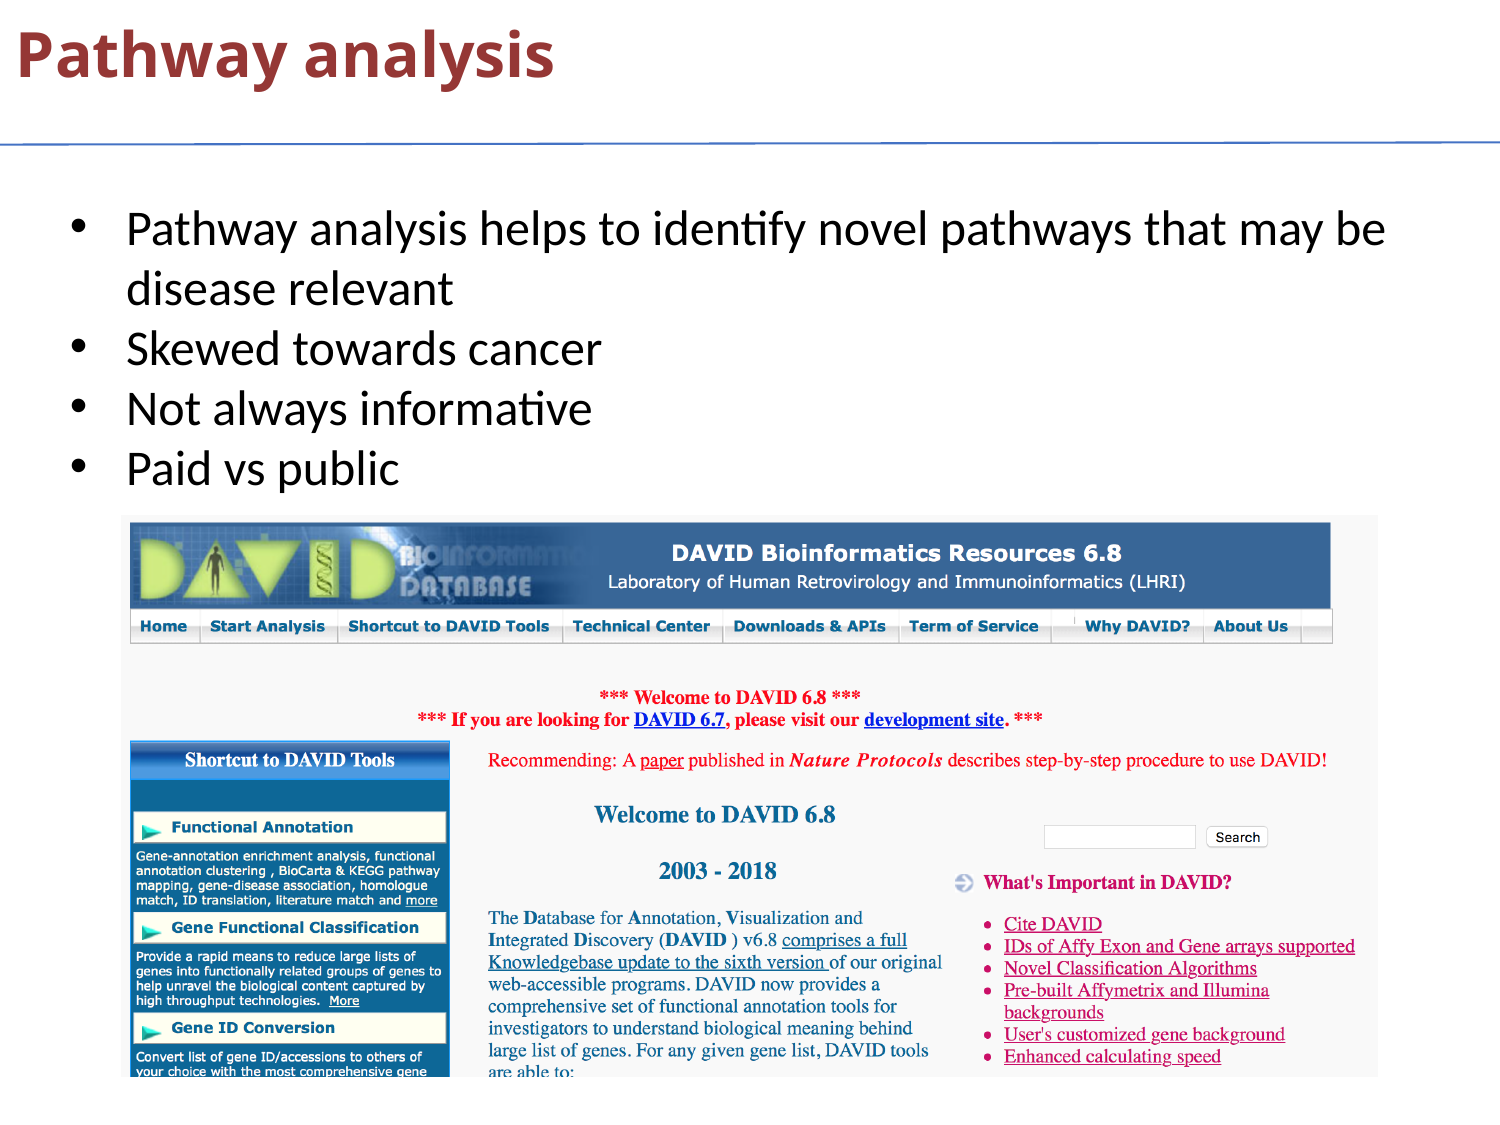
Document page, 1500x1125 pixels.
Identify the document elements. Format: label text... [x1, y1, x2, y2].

picture [121, 515, 1378, 1077]
text_box Pathway analysis helps to identify novel pathways that may be disease relevant Skewed towards cancer Not always informative Paid vs public [55, 187, 1472, 553]
text_box Pathway analysis [0, 7, 1500, 99]
